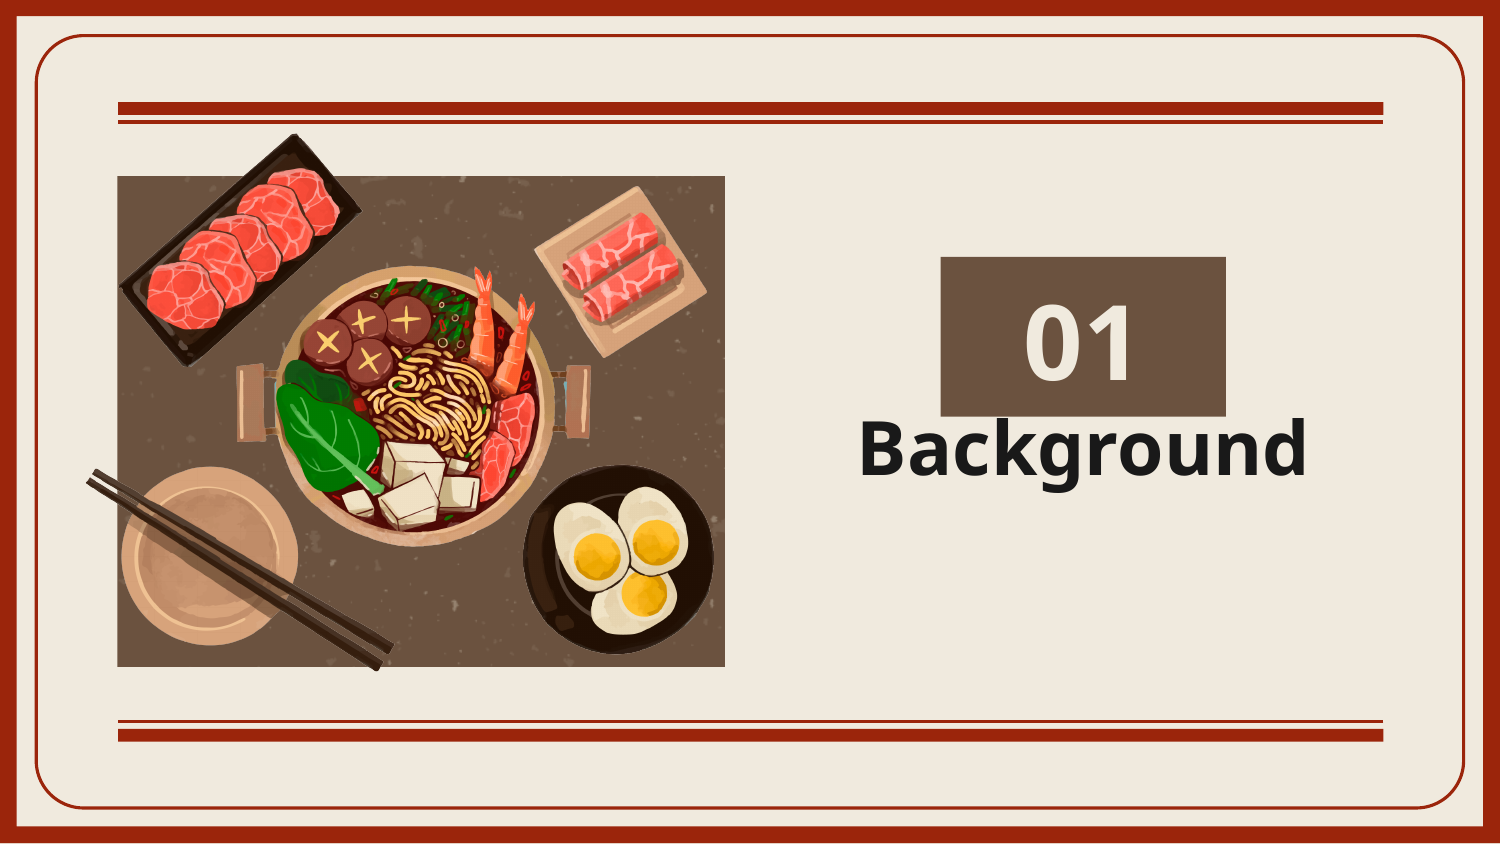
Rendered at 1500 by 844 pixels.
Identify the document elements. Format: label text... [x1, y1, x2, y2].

title Background [738, 385, 1429, 655]
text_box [117, 721, 1384, 742]
title 01 [940, 256, 1226, 417]
picture [68, 121, 736, 683]
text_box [117, 101, 1384, 123]
